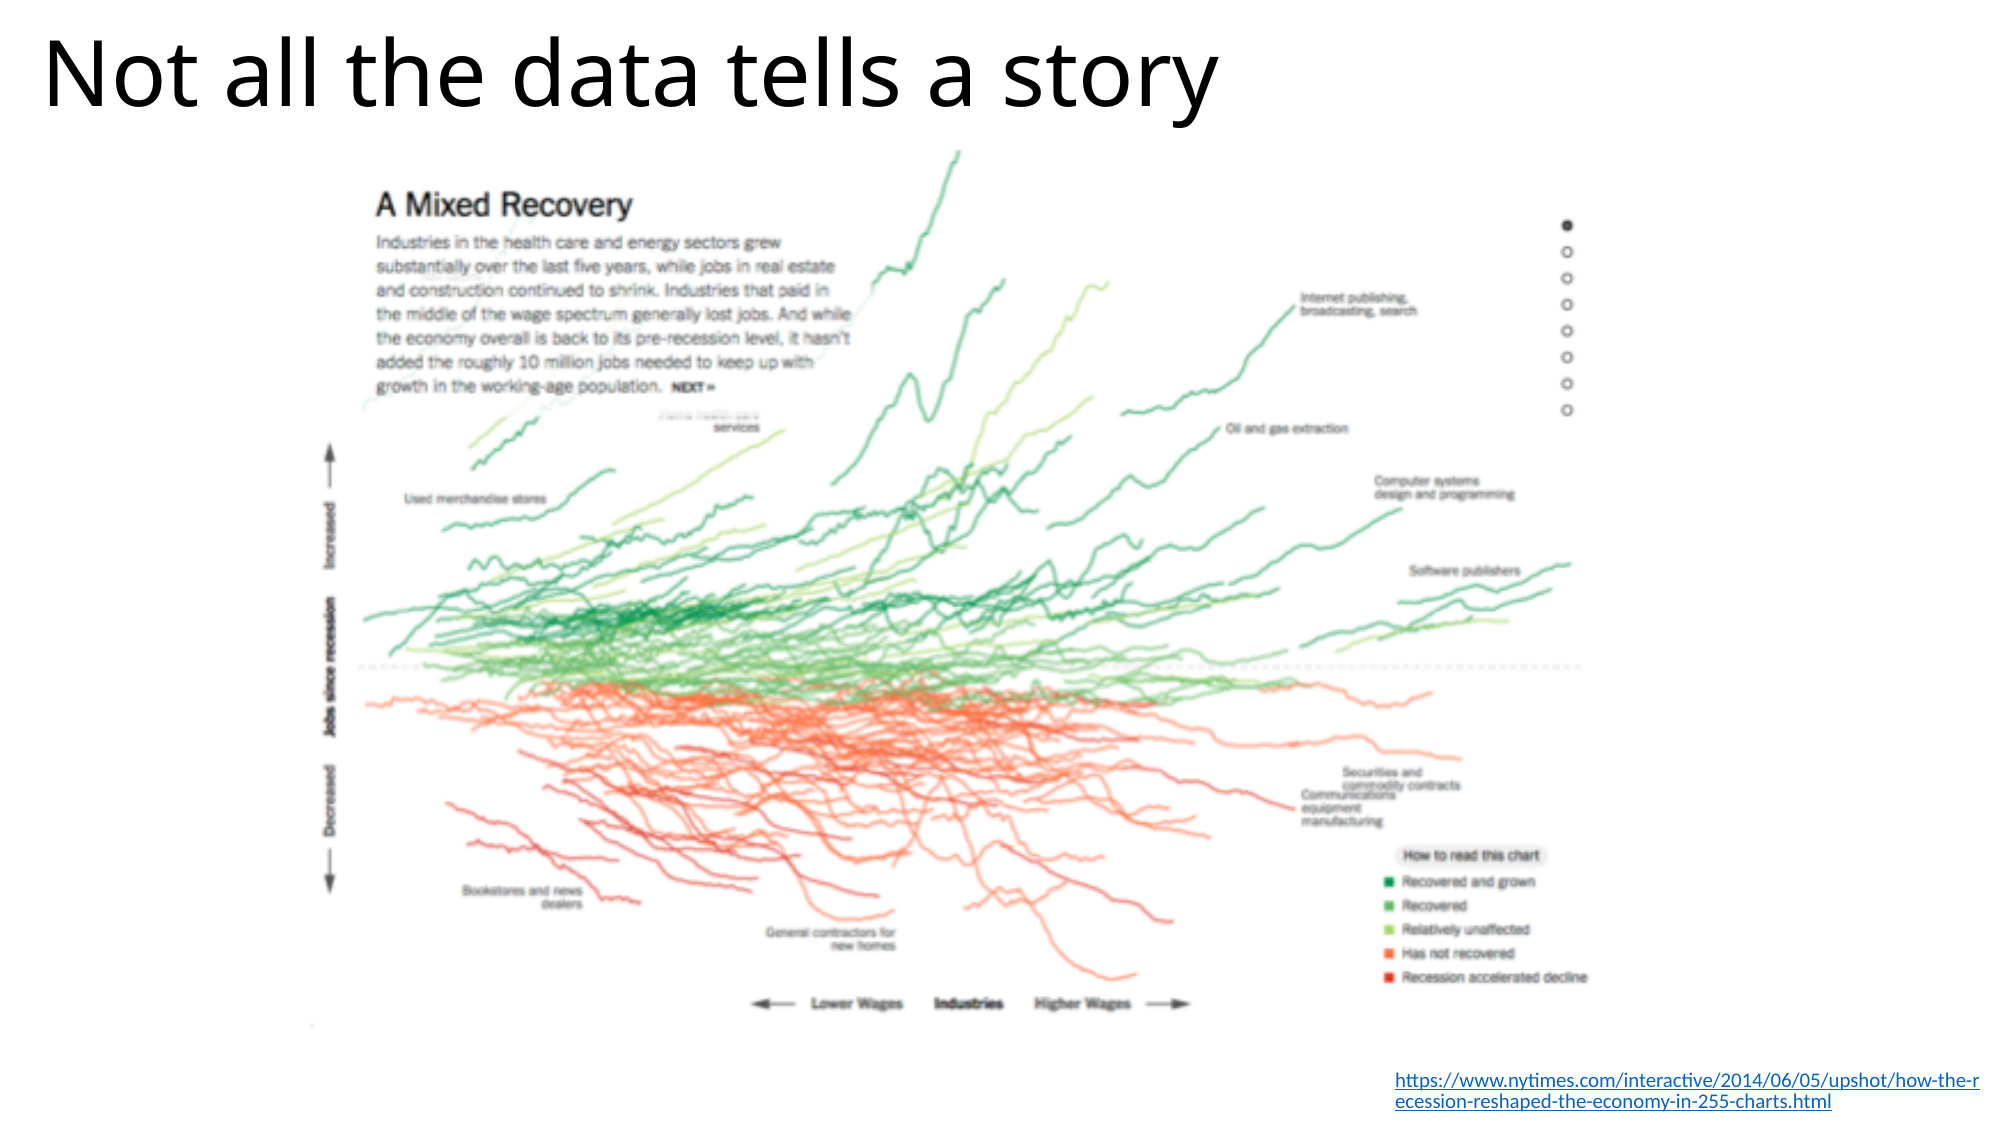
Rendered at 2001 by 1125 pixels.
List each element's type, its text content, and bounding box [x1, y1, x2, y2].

title Not all the data tells a story [26, 0, 1752, 186]
text_box https://www.nytimes.com/interactive/2014/06/05/upshot/how-the-recession-reshaped-the-economy-in-255-charts.html [1380, 1059, 2000, 1100]
picture [144, 145, 1795, 1047]
